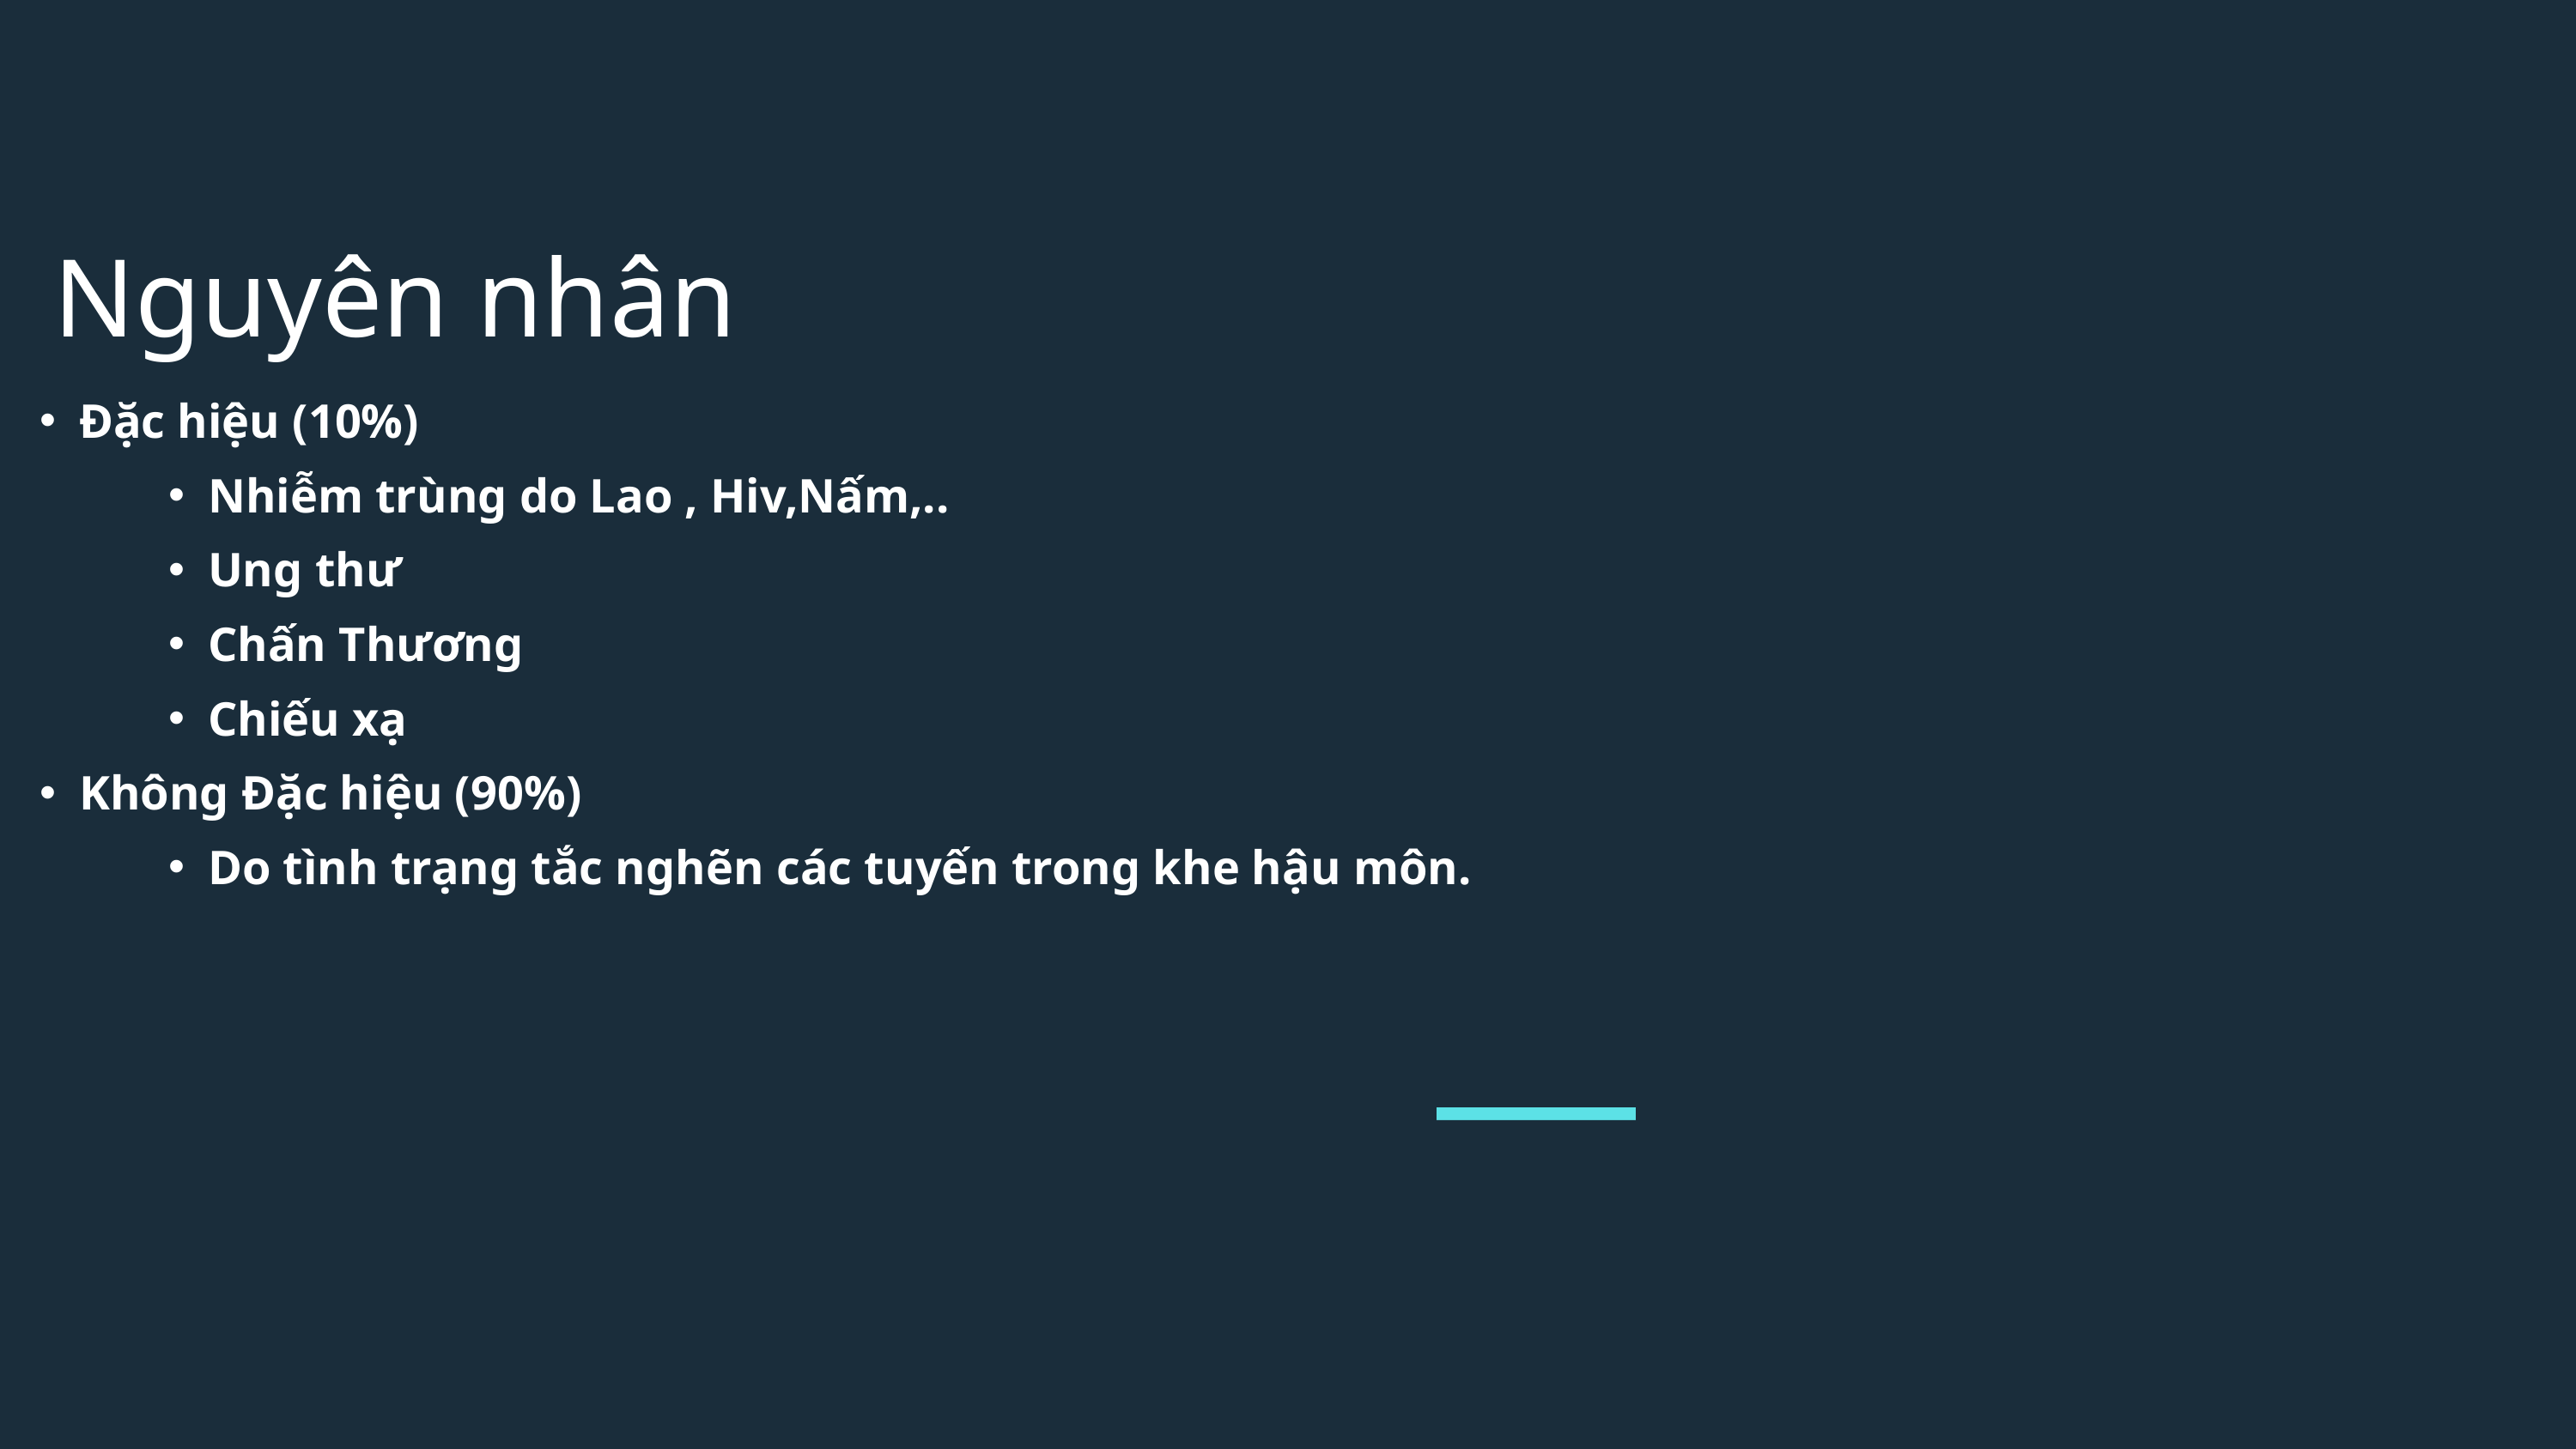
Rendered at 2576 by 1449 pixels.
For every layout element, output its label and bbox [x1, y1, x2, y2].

picture [1437, 1106, 1637, 1121]
text_box [0, 0, 2576, 1449]
